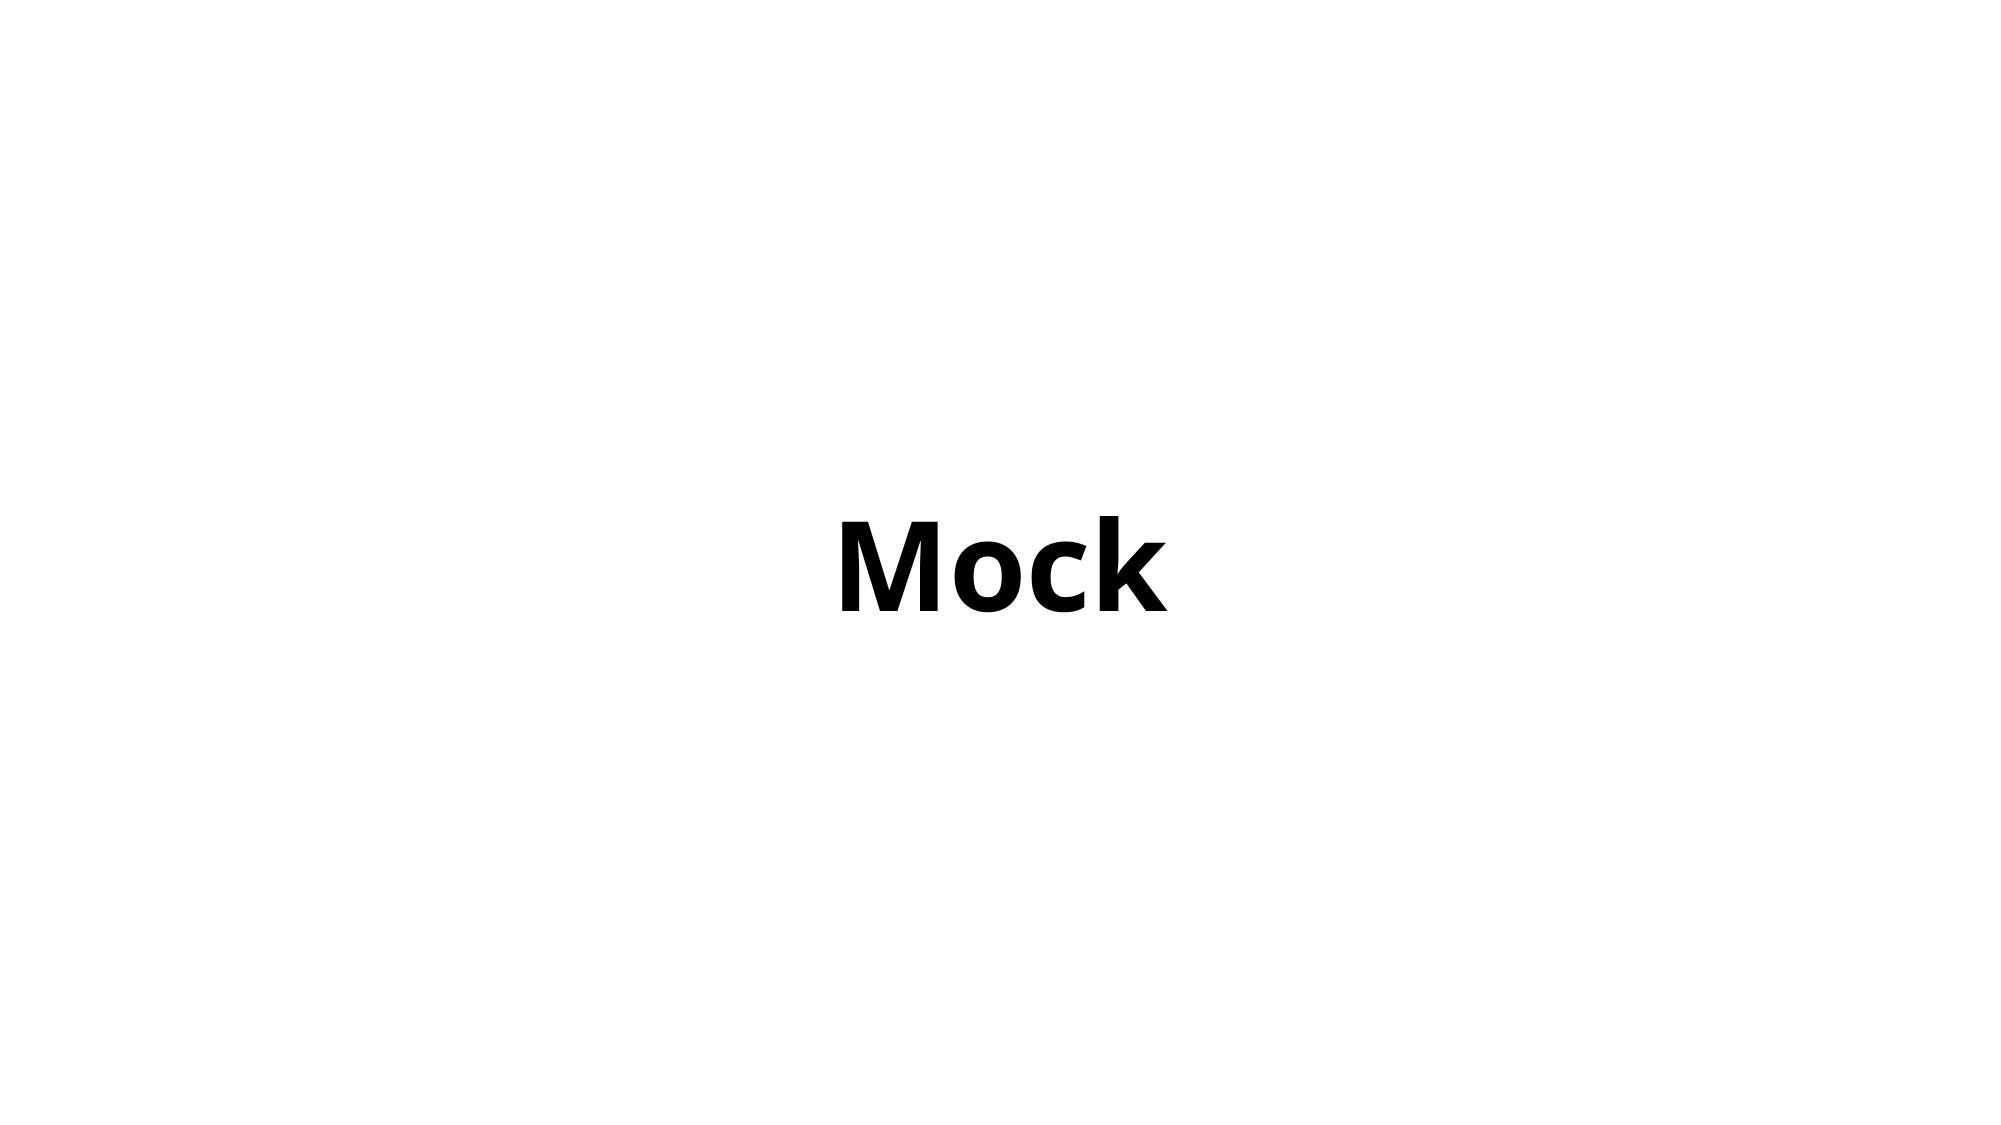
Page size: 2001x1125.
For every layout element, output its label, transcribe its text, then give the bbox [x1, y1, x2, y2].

text_box Mock [597, 479, 1403, 644]
